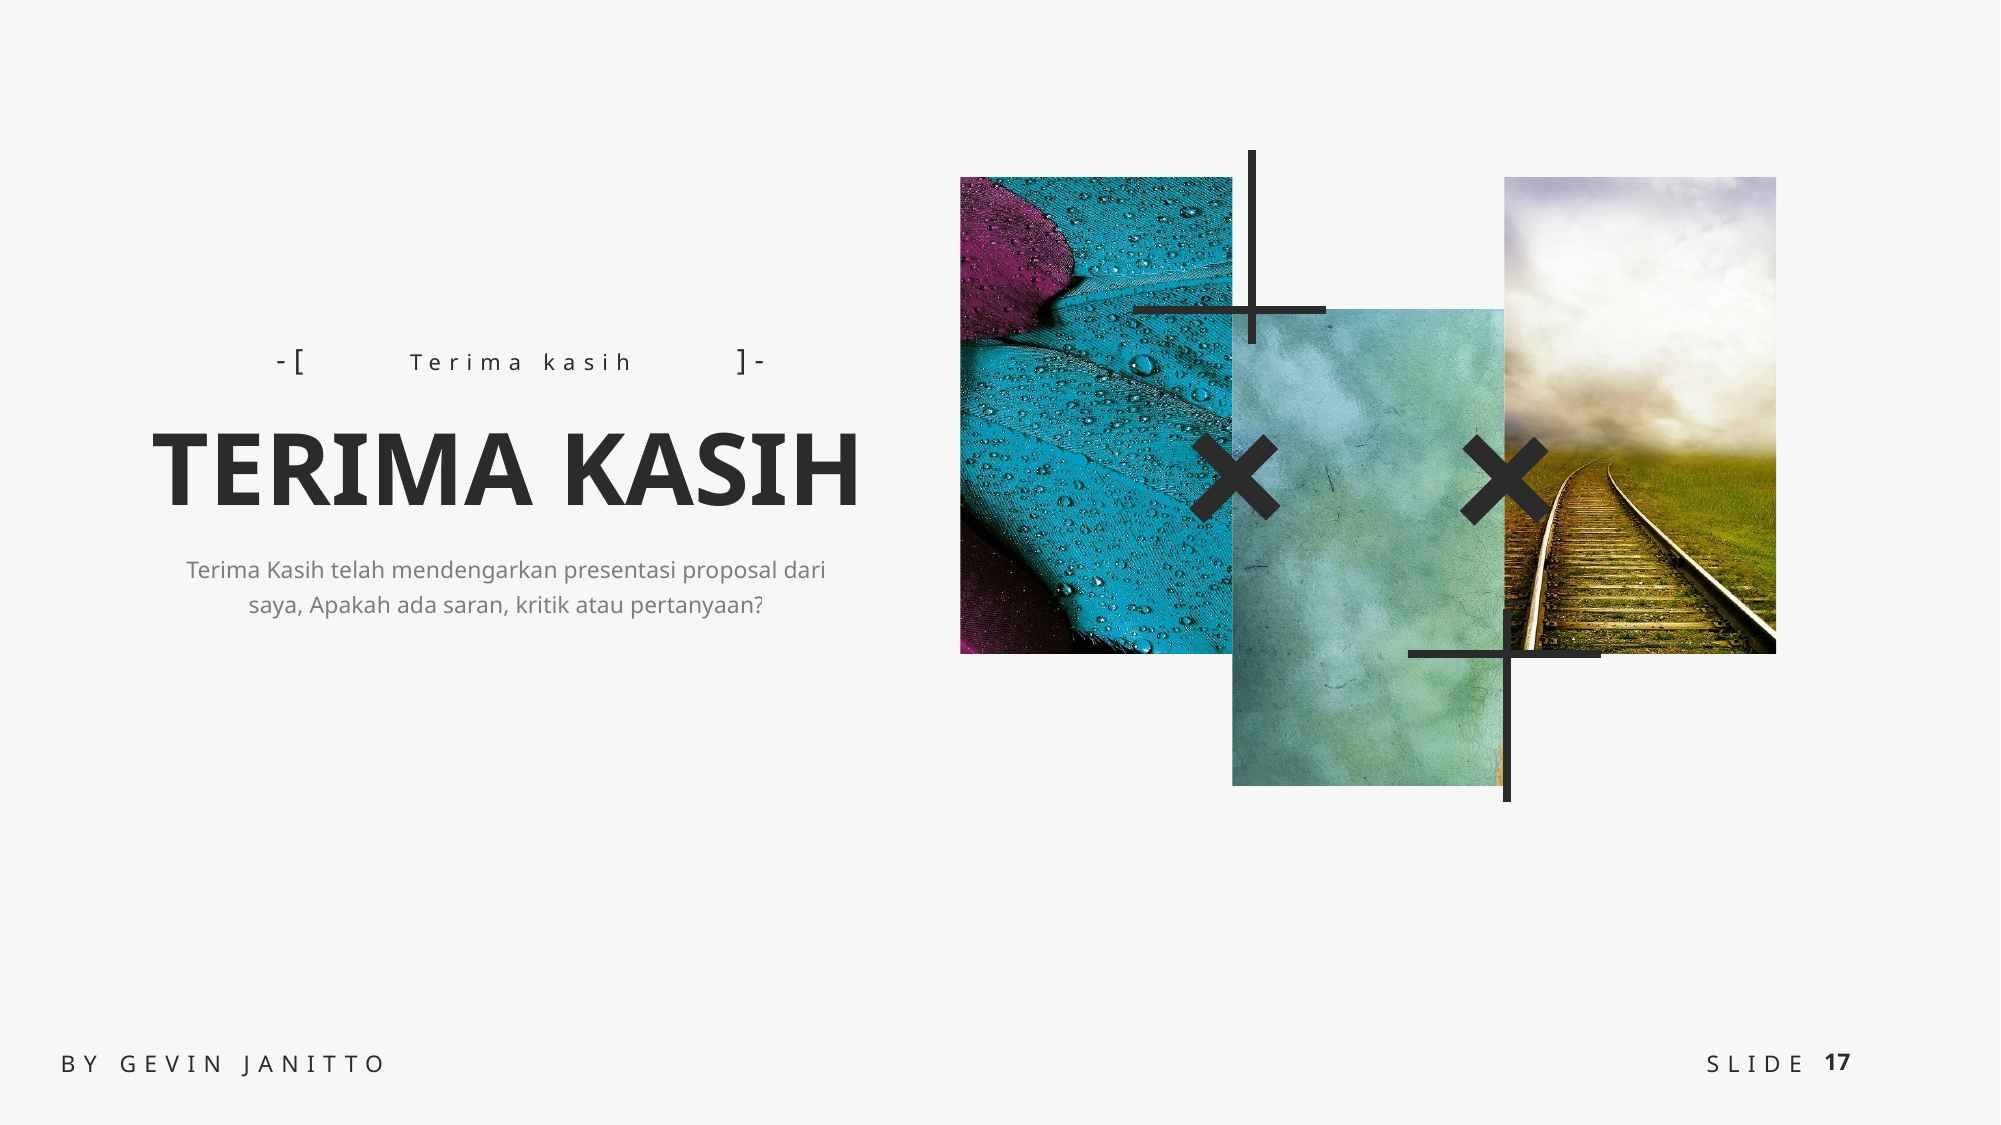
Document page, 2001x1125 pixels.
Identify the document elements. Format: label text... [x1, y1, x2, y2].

picture [1151, 618, 1160, 623]
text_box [1181, 426, 1287, 532]
picture [960, 177, 1777, 786]
text_box TERIMA KASIH [136, 398, 960, 533]
text_box Terima Kasih telah mendengarkan presentasi proposal dari saya, Apakah ada saran, kritik atau pertanyaan? [168, 539, 846, 626]
picture [1129, 587, 1135, 594]
picture [1165, 644, 1171, 651]
picture [1123, 615, 1133, 628]
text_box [255, 334, 786, 385]
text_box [1451, 428, 1557, 534]
